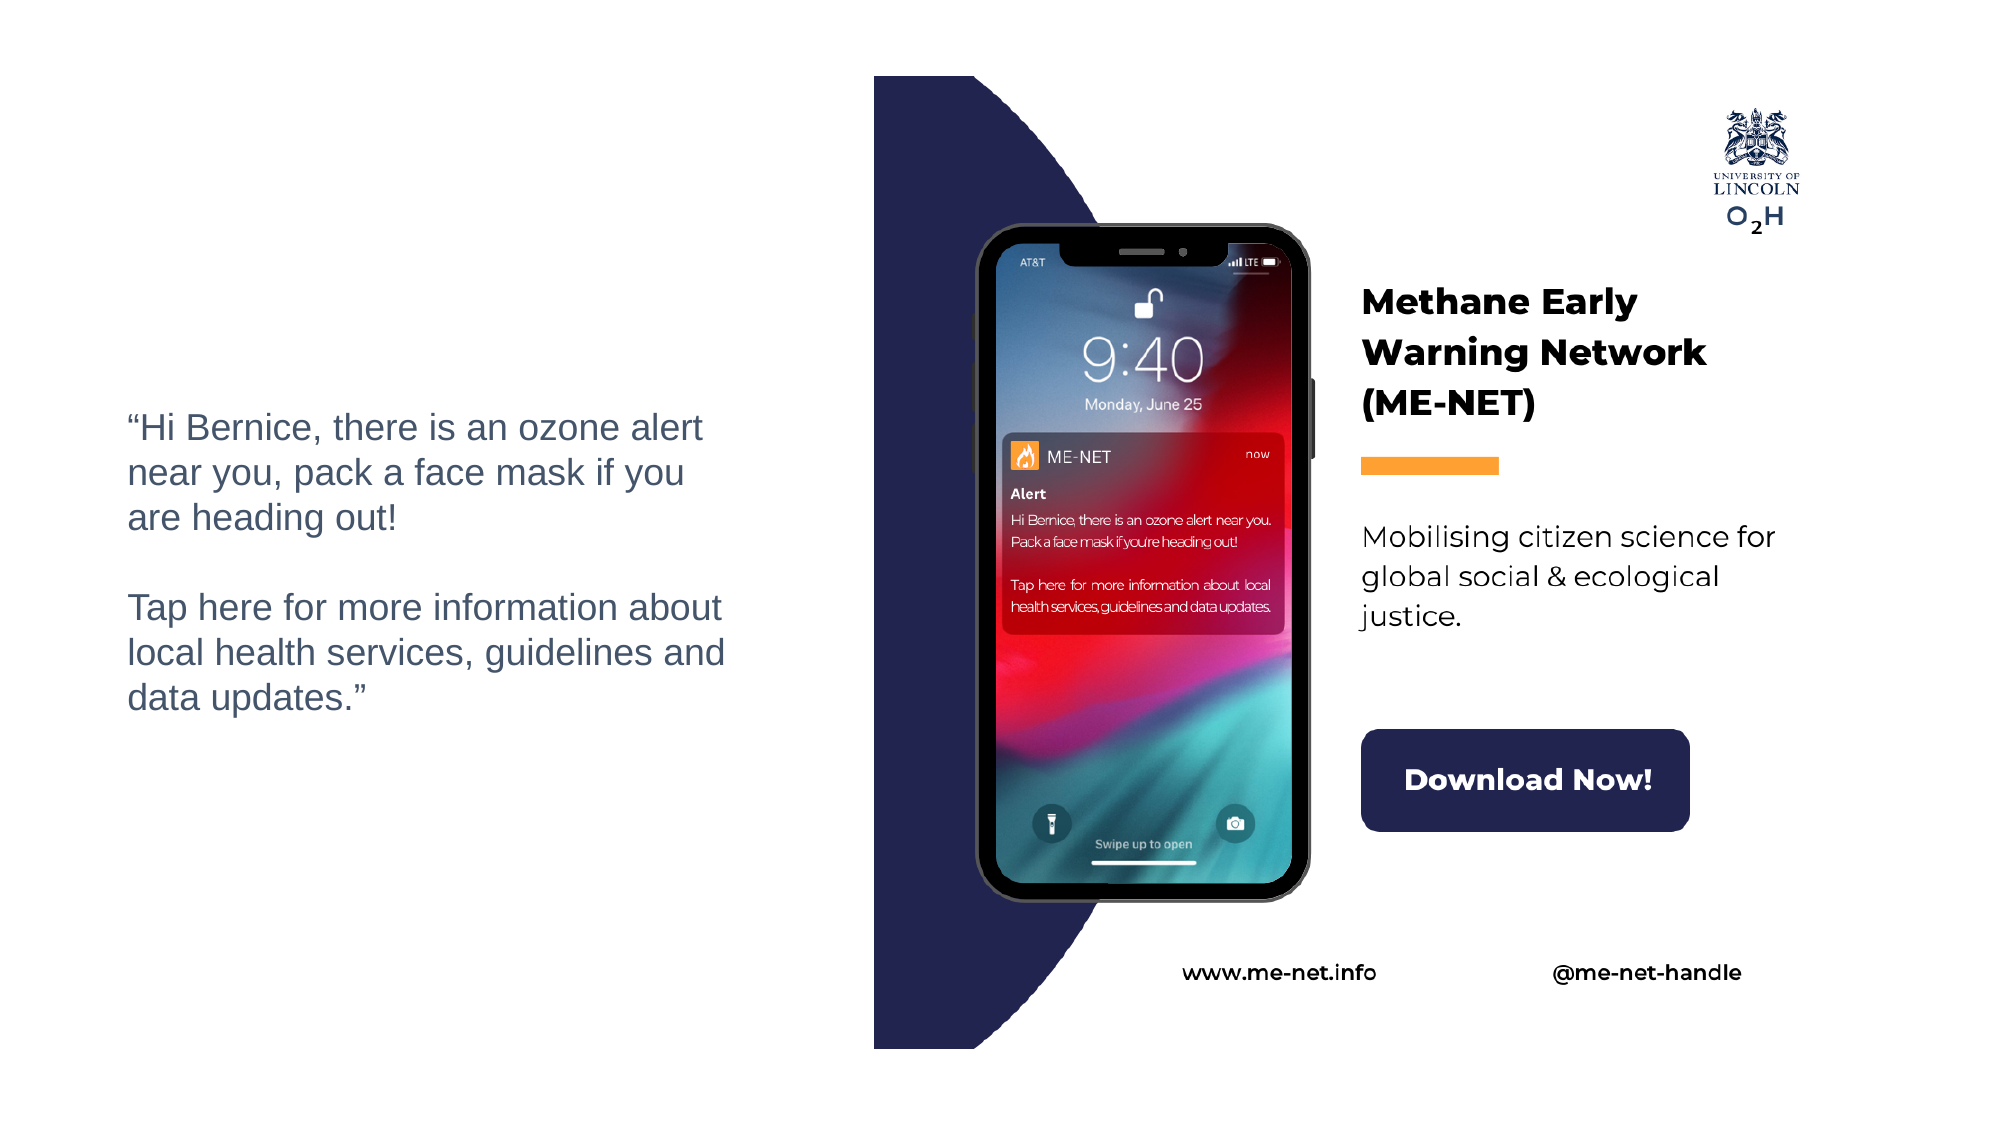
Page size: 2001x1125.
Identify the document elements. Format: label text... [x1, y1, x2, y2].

text_box “Hi Bernice, there is an ozone alert near you, pack a face mask if you are heading out! Tap here for more information about local health services, guidelines and data updates.” [112, 395, 752, 726]
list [874, 76, 1847, 1049]
